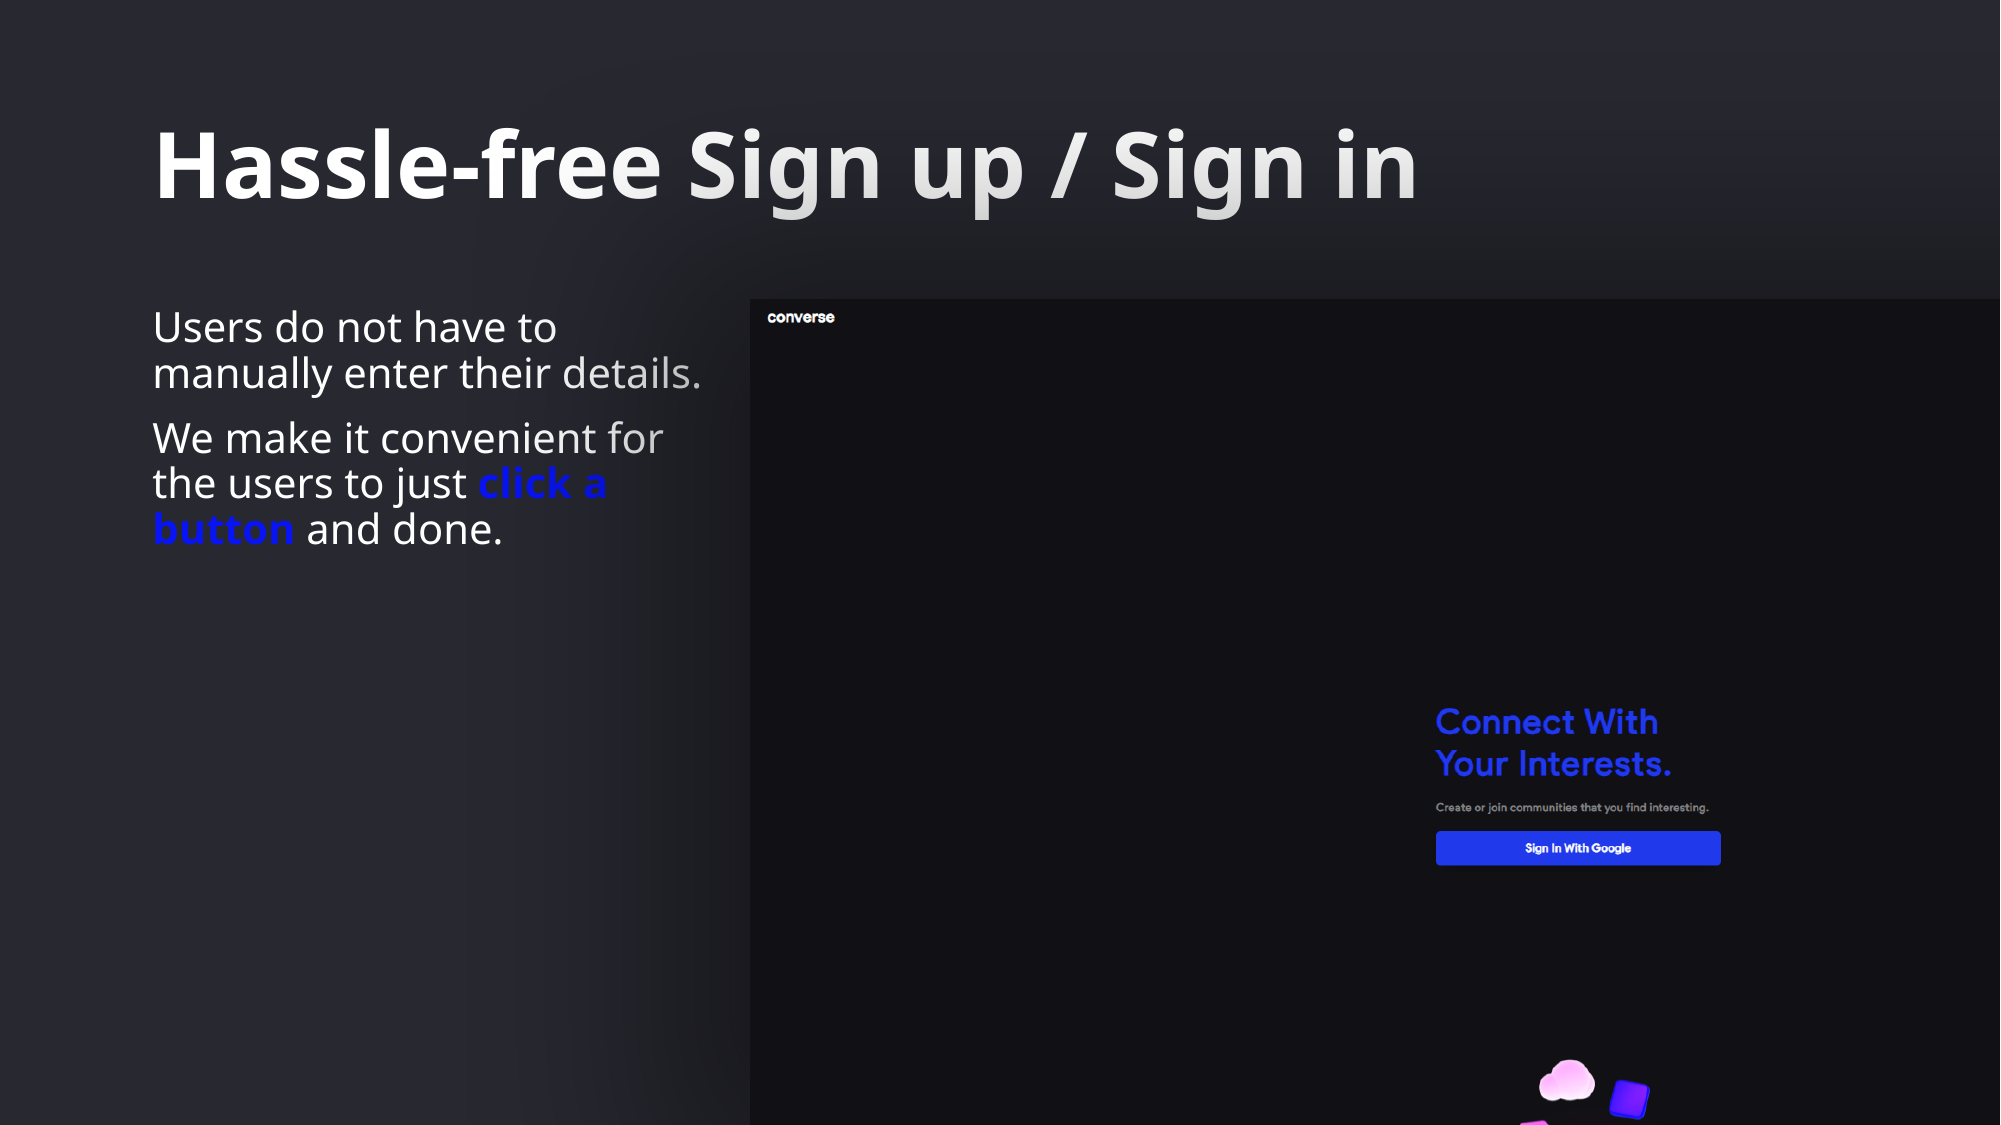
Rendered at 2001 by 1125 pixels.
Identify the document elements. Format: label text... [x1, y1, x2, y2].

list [750, 299, 2000, 1125]
list Users do not have to manually enter their details. We make it convenient for the users to just click a button and done. [137, 299, 528, 793]
title Hassle-free Sign up / Sign in [137, 59, 1863, 278]
